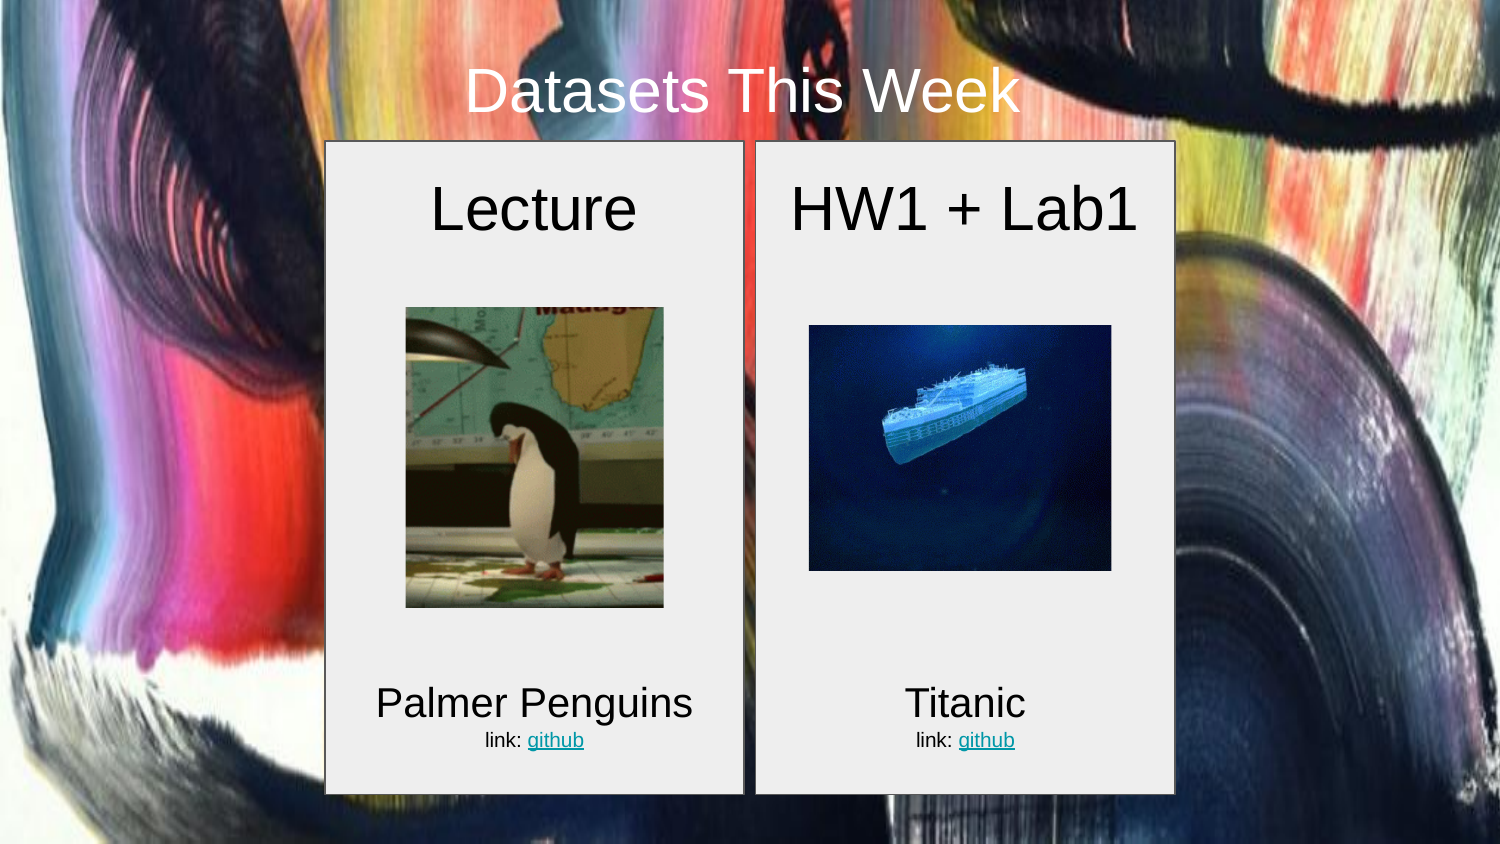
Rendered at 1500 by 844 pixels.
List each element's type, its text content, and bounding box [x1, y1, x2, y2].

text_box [755, 140, 1176, 795]
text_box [324, 140, 745, 795]
text_box Datasets This Week [247, 35, 1239, 141]
picture [0, 0, 1500, 844]
